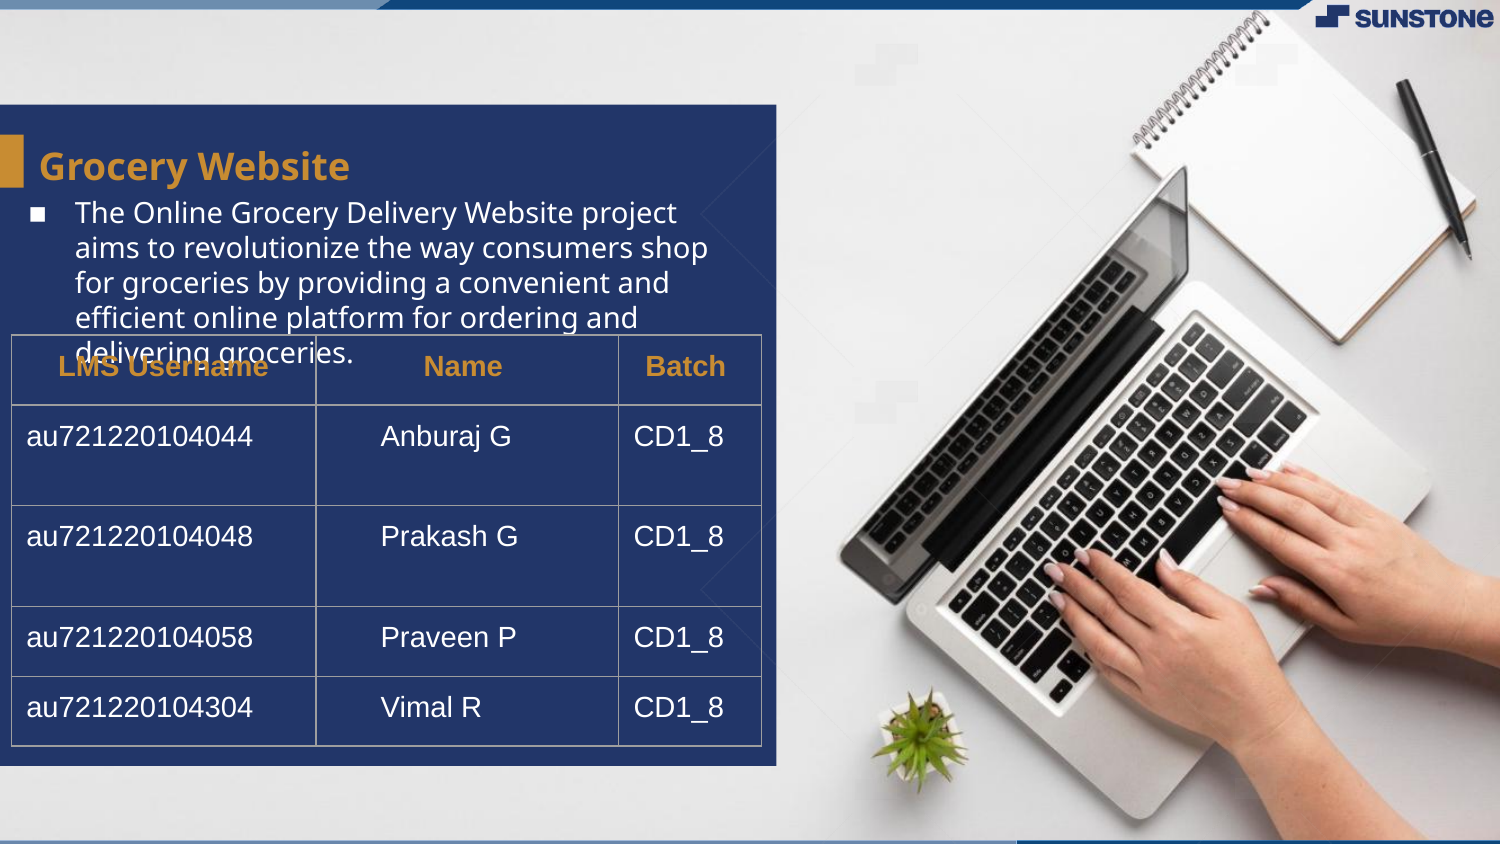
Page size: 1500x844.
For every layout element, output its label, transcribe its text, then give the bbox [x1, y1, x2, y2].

table_header Batch [619, 336, 694, 404]
picture [0, 0, 1500, 844]
table_cell CD1_8 [619, 506, 694, 606]
list The Online Grocery Delivery Website project aims to revolutionize the way consumers shop for groceries by providing a convenient and efficient online platform for ordering and delivering groceries. [12, 186, 694, 334]
table_cell au721220104044 [12, 406, 315, 505]
table_cell CD1_8 [619, 406, 694, 505]
table_cell au721220104048 [12, 506, 315, 606]
table_cell au721220104058 [12, 607, 315, 676]
table_cell Vimal R [317, 677, 618, 745]
table_cell au721220104304 [12, 677, 315, 745]
table_header LMS Username [12, 336, 315, 404]
table_cell Anburaj G [317, 406, 618, 505]
table_cell Praveen P [317, 607, 618, 676]
table_cell CD1_8 [619, 607, 694, 676]
table_cell CD1_8 [619, 677, 694, 745]
title Grocery Website [23, 129, 586, 186]
table_header Name [317, 336, 618, 404]
table_cell Prakash G [317, 506, 618, 606]
